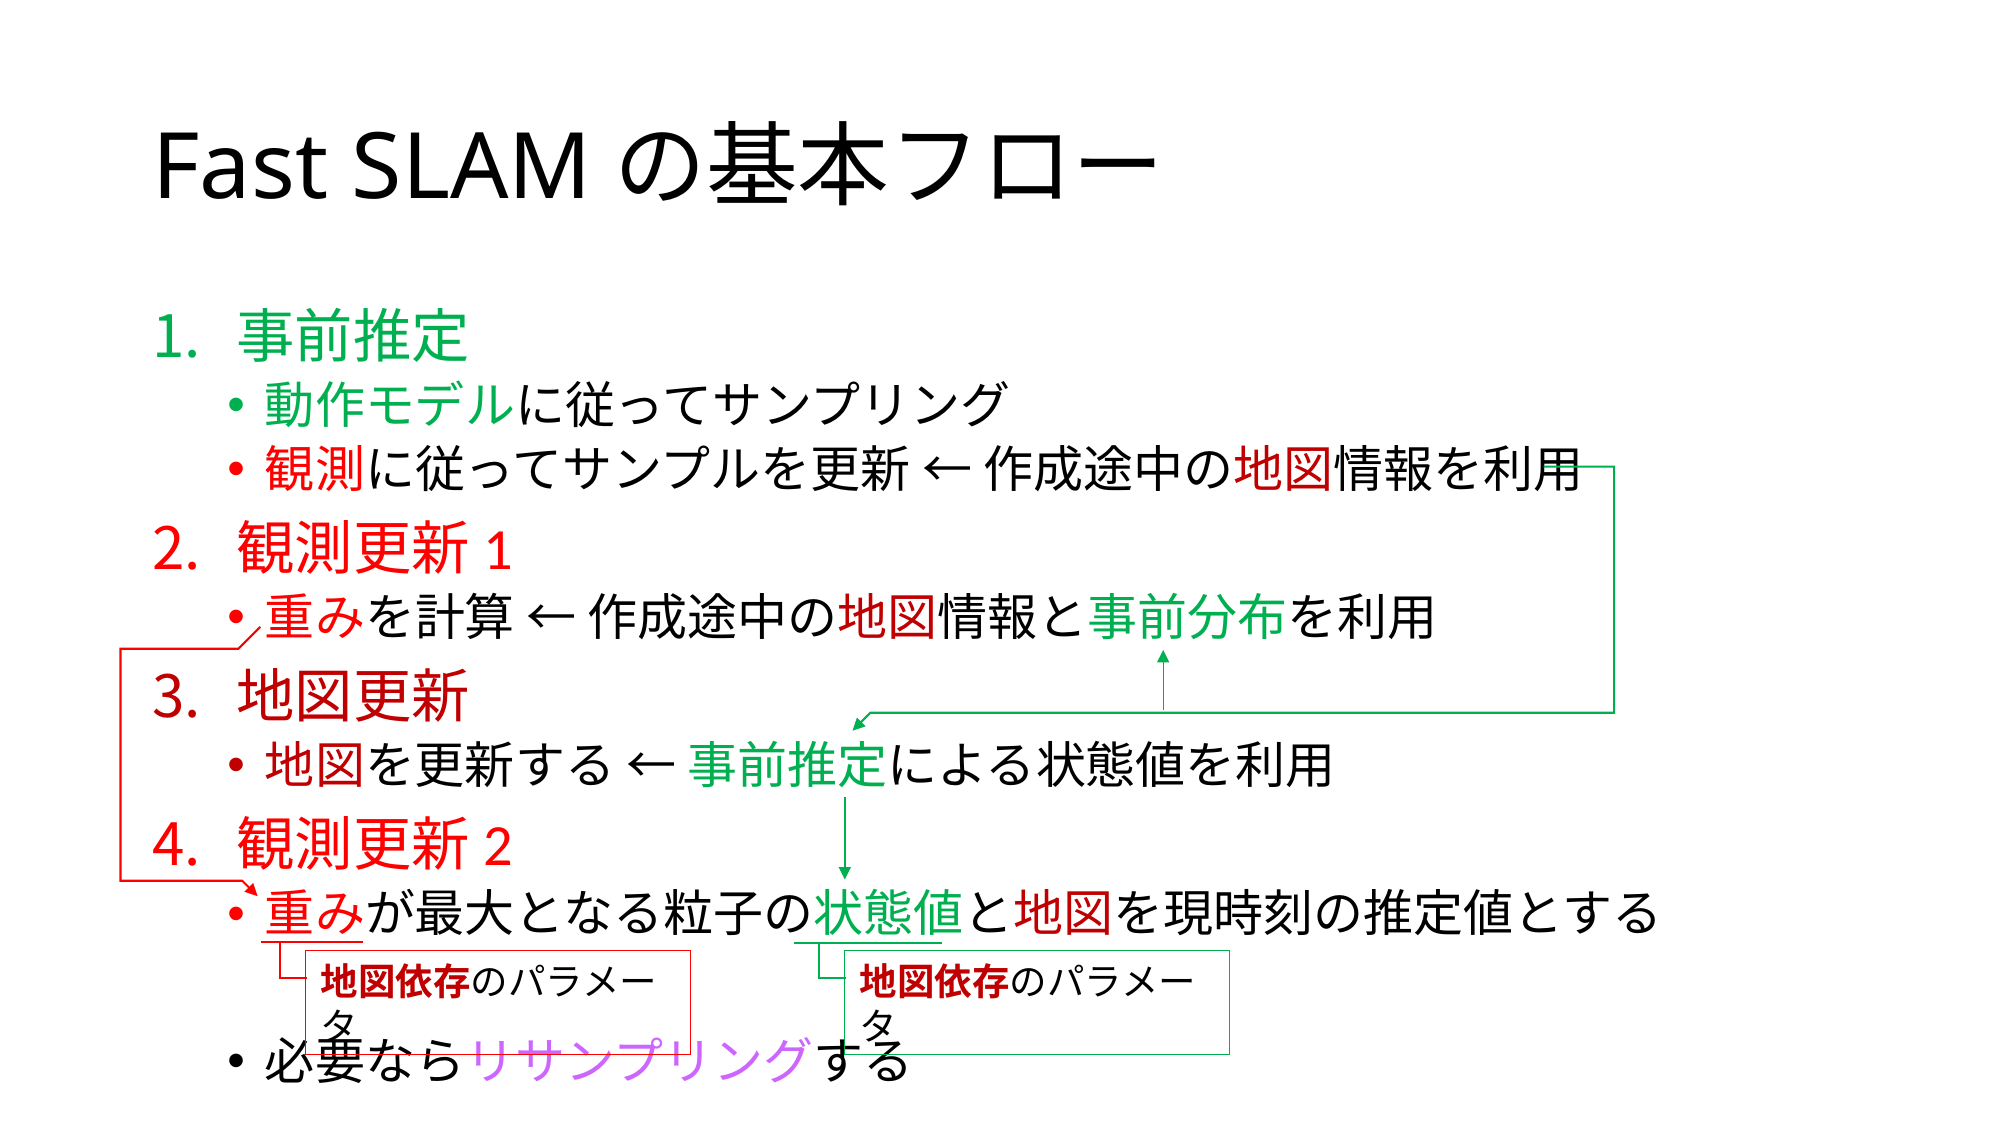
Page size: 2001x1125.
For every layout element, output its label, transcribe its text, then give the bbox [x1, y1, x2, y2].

list 事前推定 動作モデルに従ってサンプリング 観測に従ってサンプルを更新 ← 作成途中の地図情報を利用 観測更新1 重みを計算 ← 作成途中の地図情報と事前分布を利用 地図更新 地図を更新する ← 事前推定による状態値を利用 観測更新2 重みが最大となる粒子の状態値と地図を現時刻の推定値とする 必要ならリサンプリングする [137, 299, 1863, 1110]
text_box [119, 626, 261, 897]
title Fast SLAMの基本フロー [137, 59, 1863, 278]
text_box [279, 943, 307, 979]
text_box 地図依存のパラメータ [844, 950, 1230, 1055]
text_box [818, 943, 847, 979]
text_box [852, 465, 1616, 731]
text_box 地図依存のパラメータ [305, 950, 691, 1055]
